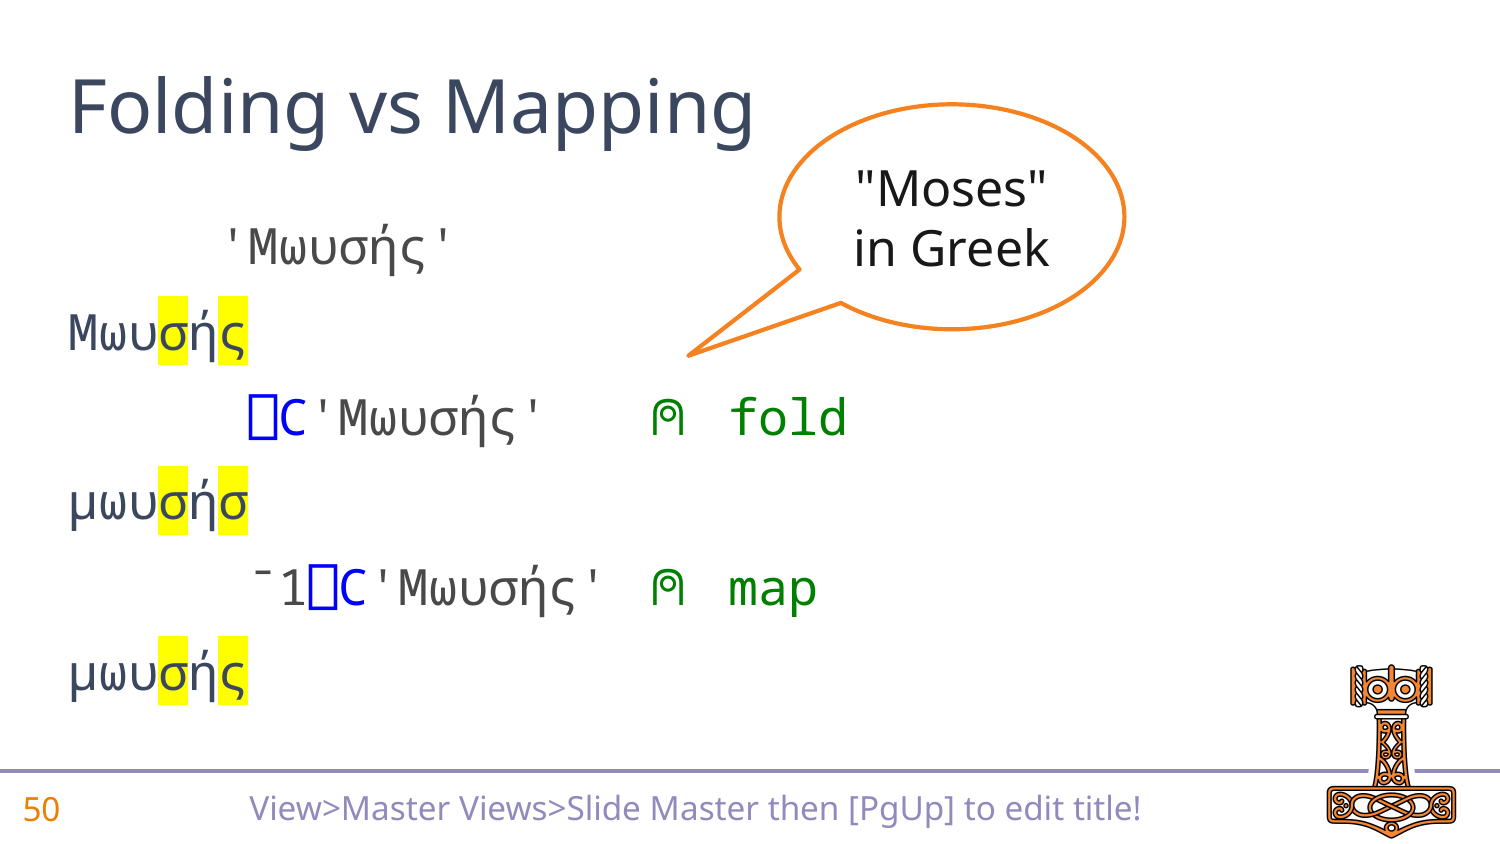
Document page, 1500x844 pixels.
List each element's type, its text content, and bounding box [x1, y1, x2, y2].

title Folding vs Mapping [53, 43, 1203, 157]
text_box "Moses" in Greek [686, 102, 1127, 358]
picture [1320, 655, 1461, 844]
list 'Μωυσής' Μωυσής ⎕C'Μωυσής' ⍝ fold μωυσήσ ¯1⎕C'Μωυσής' ⍝ map μωυσής [53, 207, 1453, 740]
